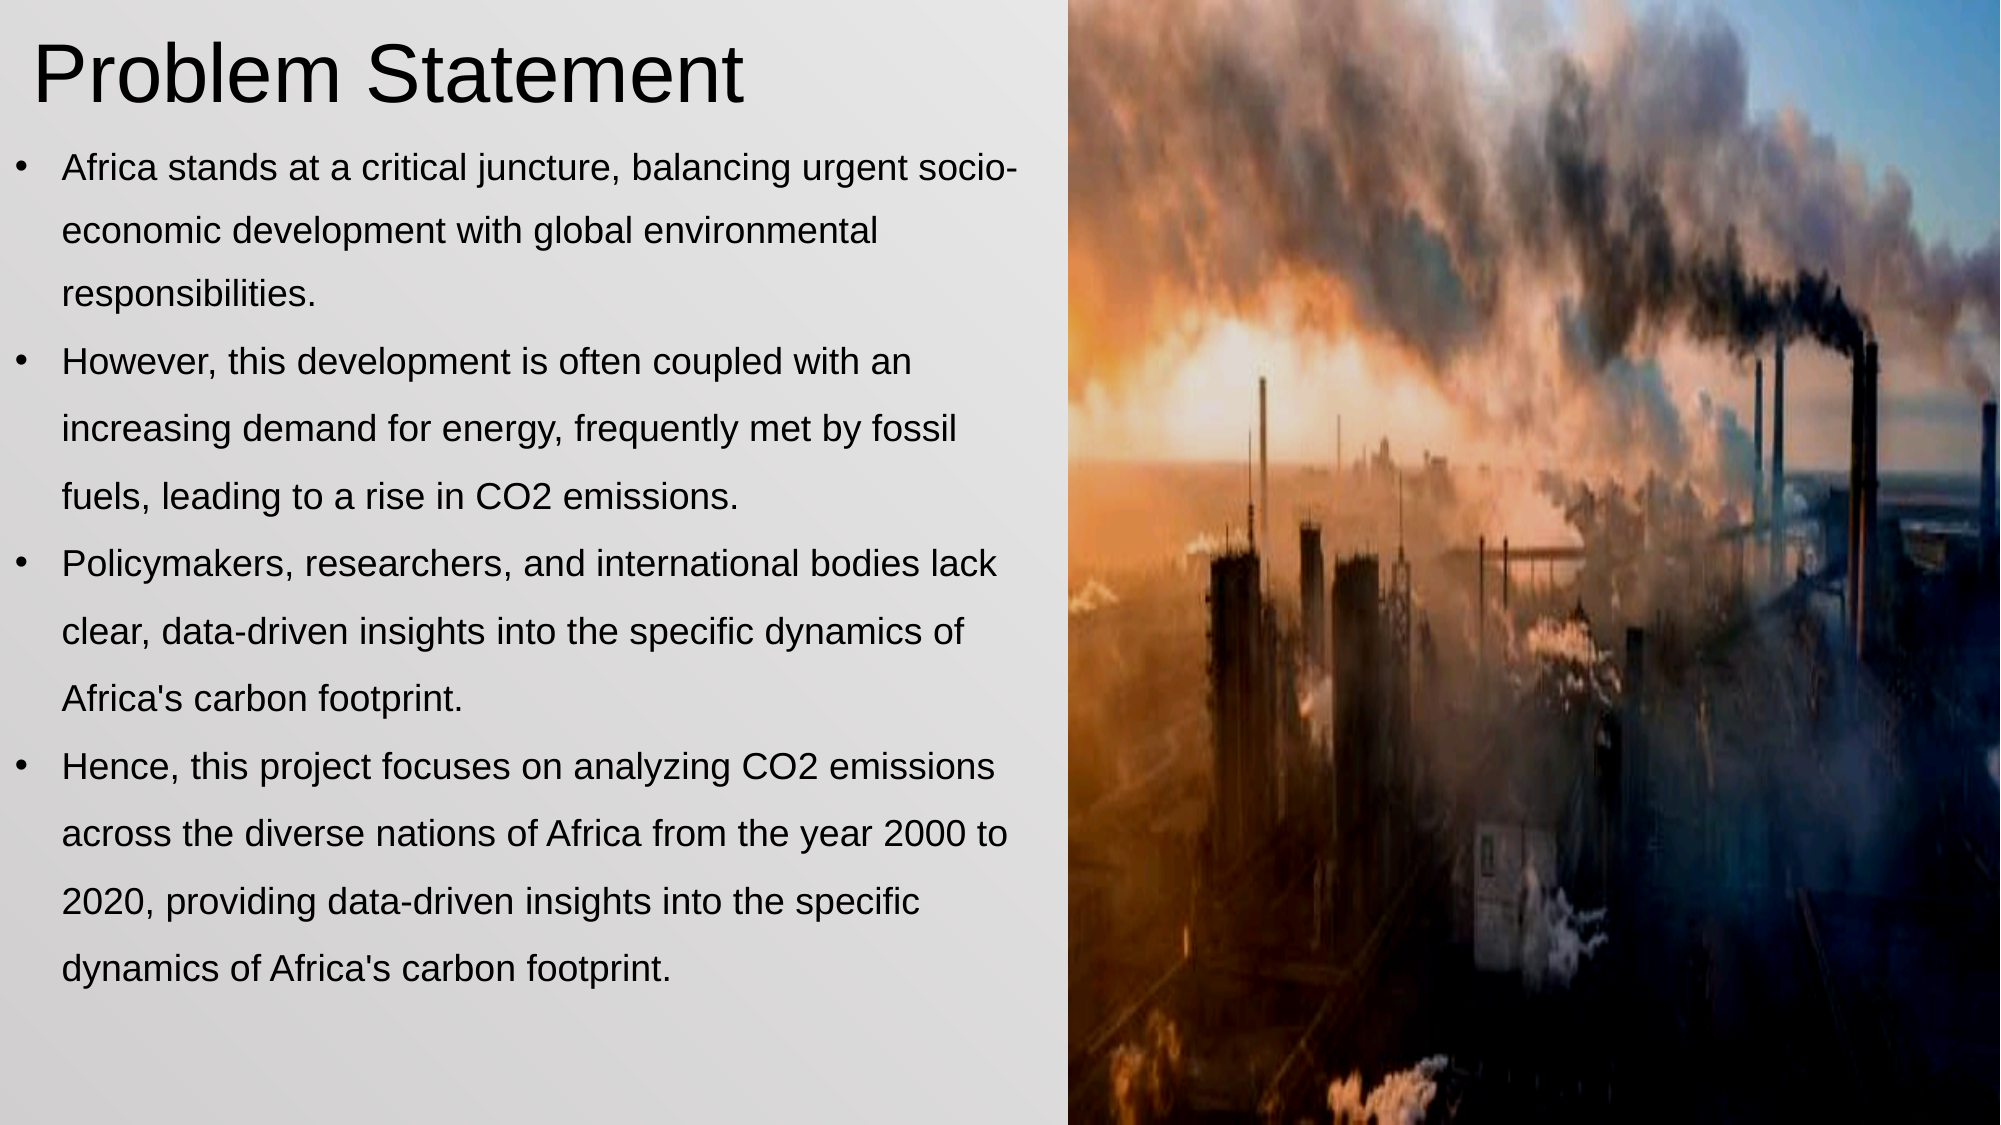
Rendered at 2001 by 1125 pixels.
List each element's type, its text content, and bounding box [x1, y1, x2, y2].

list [1068, 0, 2000, 1125]
title Problem Statement [17, 15, 1068, 117]
text_box Africa stands at a critical juncture, balancing urgent socio-economic development with global environmental responsibilities. However, this development is often coupled with an increasing demand for energy, frequently met by fossil fuels, leading to a rise in CO2 emissions. Policymakers, researchers, and international bodies lack clear, data-driven insights into the specific dynamics of Africa's carbon footprint. Hence, this project focuses on analyzing CO2 emissions across the diverse nations of Africa from the year 2000 to 2020, providing data-driven insights into the specific dynamics of Africa's carbon footprint. [0, 117, 1068, 1125]
